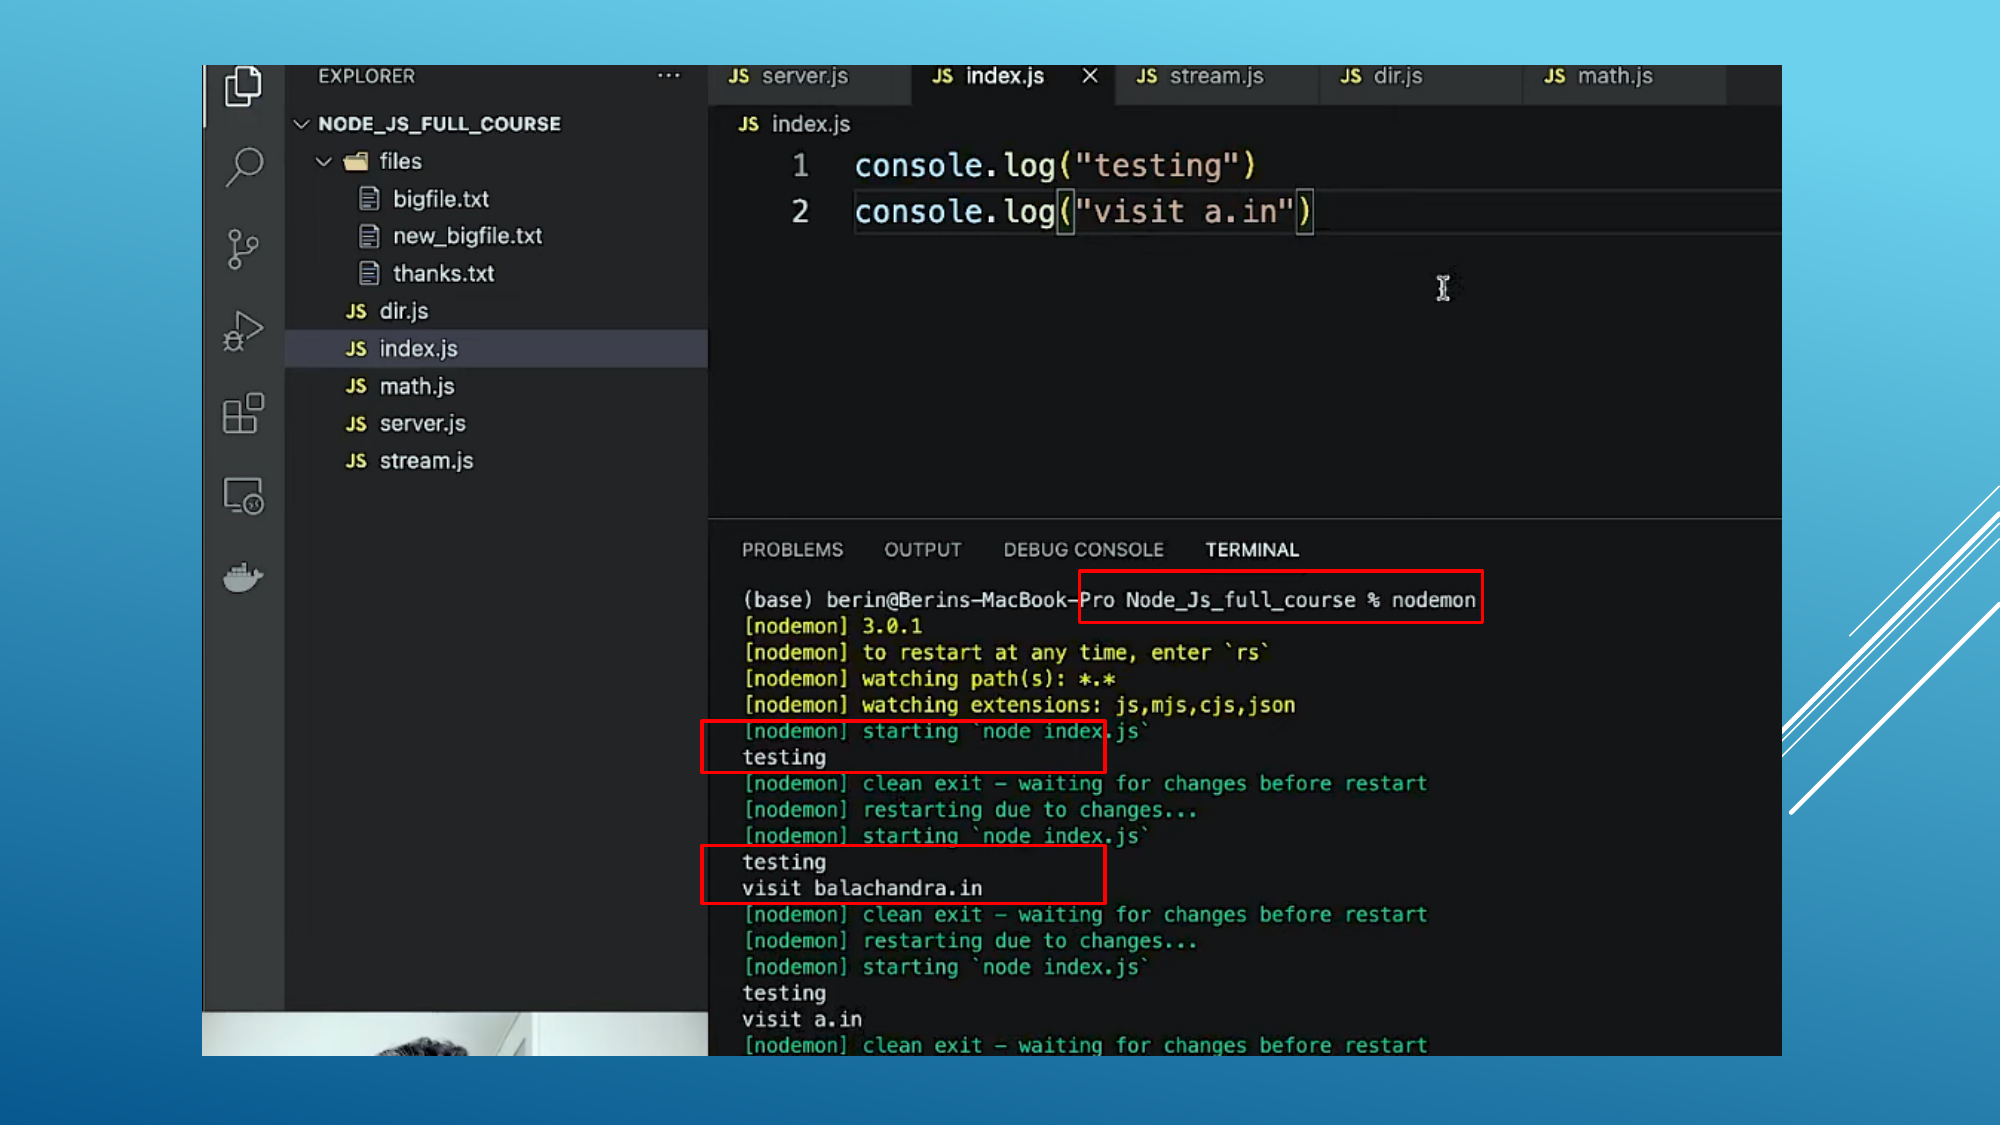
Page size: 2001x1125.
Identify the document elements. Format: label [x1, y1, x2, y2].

picture [201, 64, 1782, 1056]
